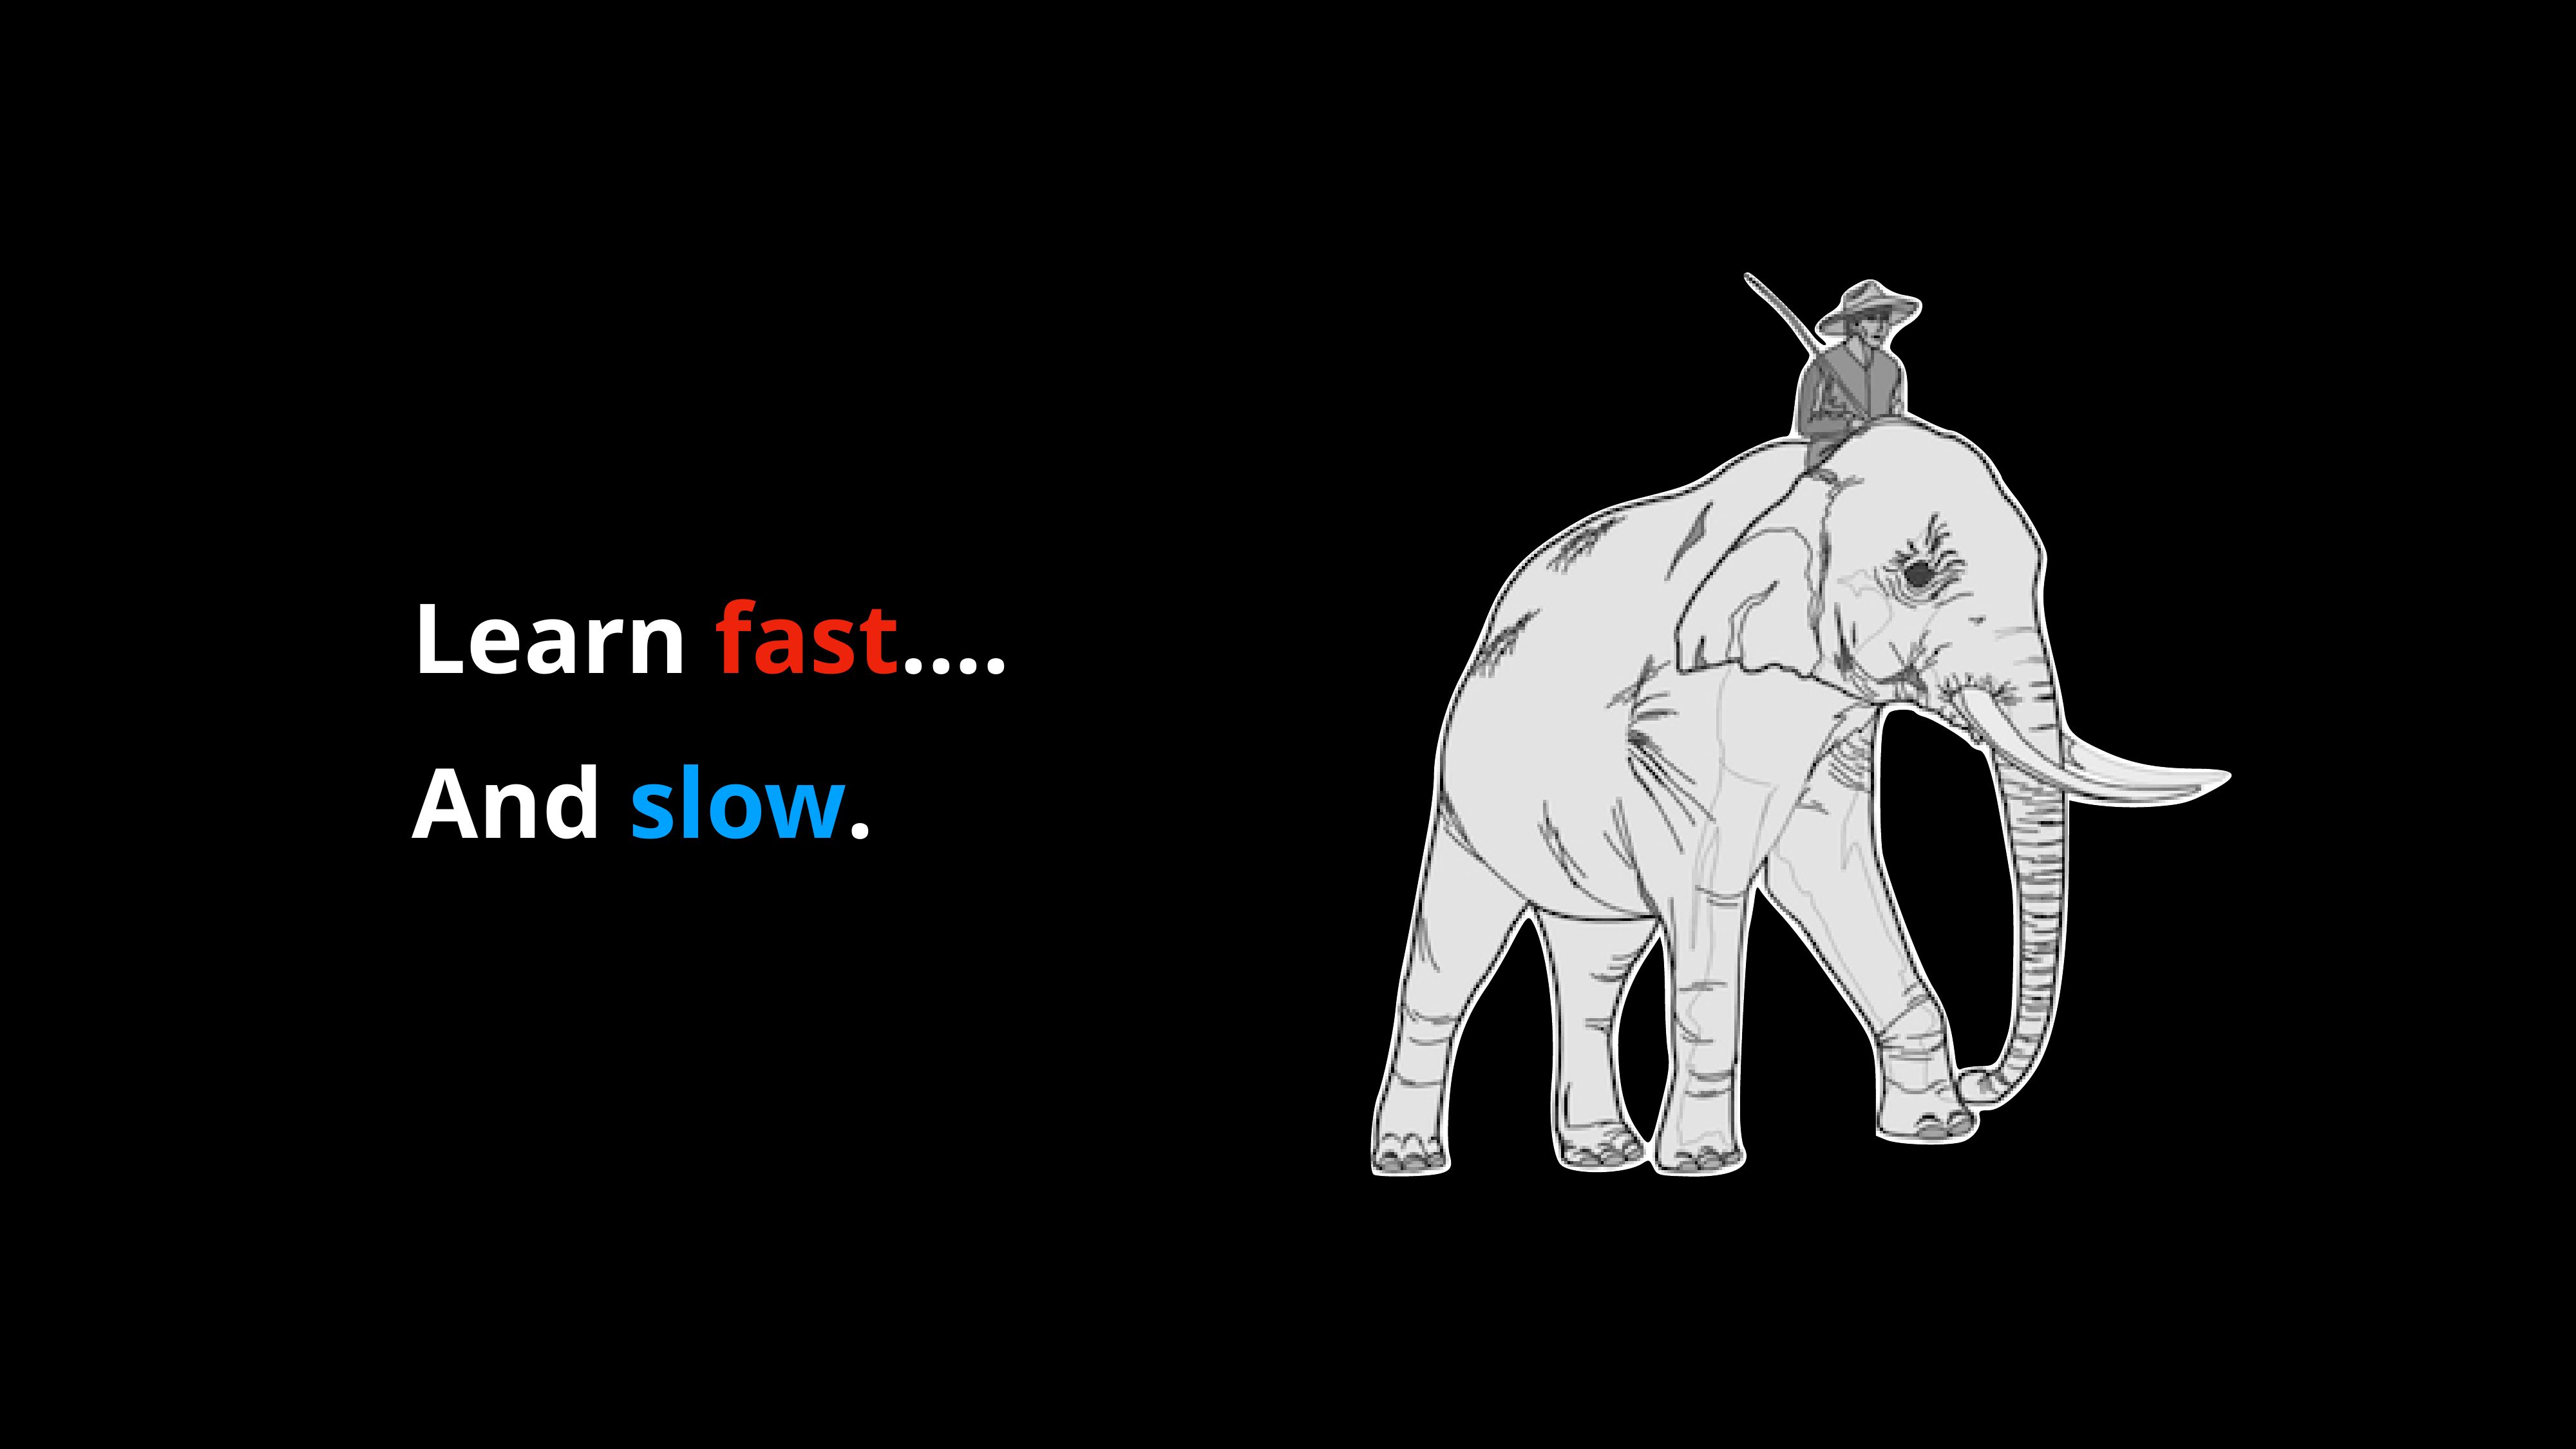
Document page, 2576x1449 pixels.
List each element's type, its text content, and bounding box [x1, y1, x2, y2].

text_box Learn fast.... And slow. [406, 584, 1016, 865]
picture [1370, 272, 2232, 1177]
